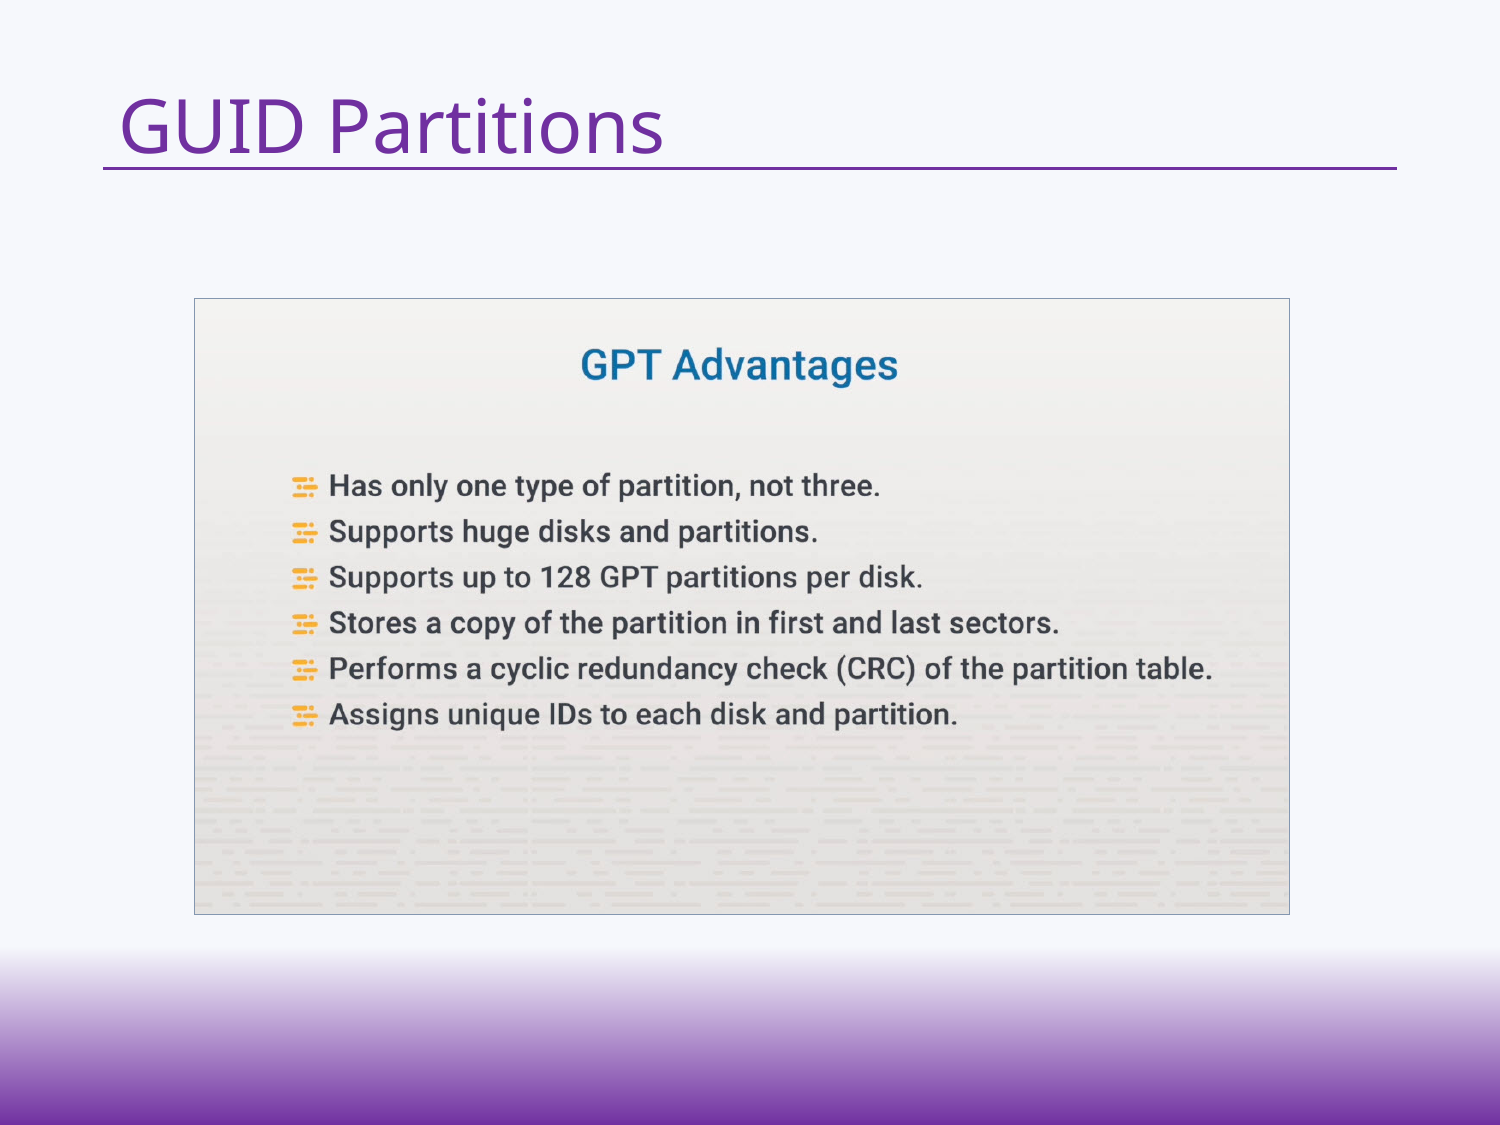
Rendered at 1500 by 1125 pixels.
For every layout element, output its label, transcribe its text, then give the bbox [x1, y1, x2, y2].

title GUID Partitions [103, 49, 1397, 210]
picture [194, 298, 1290, 915]
